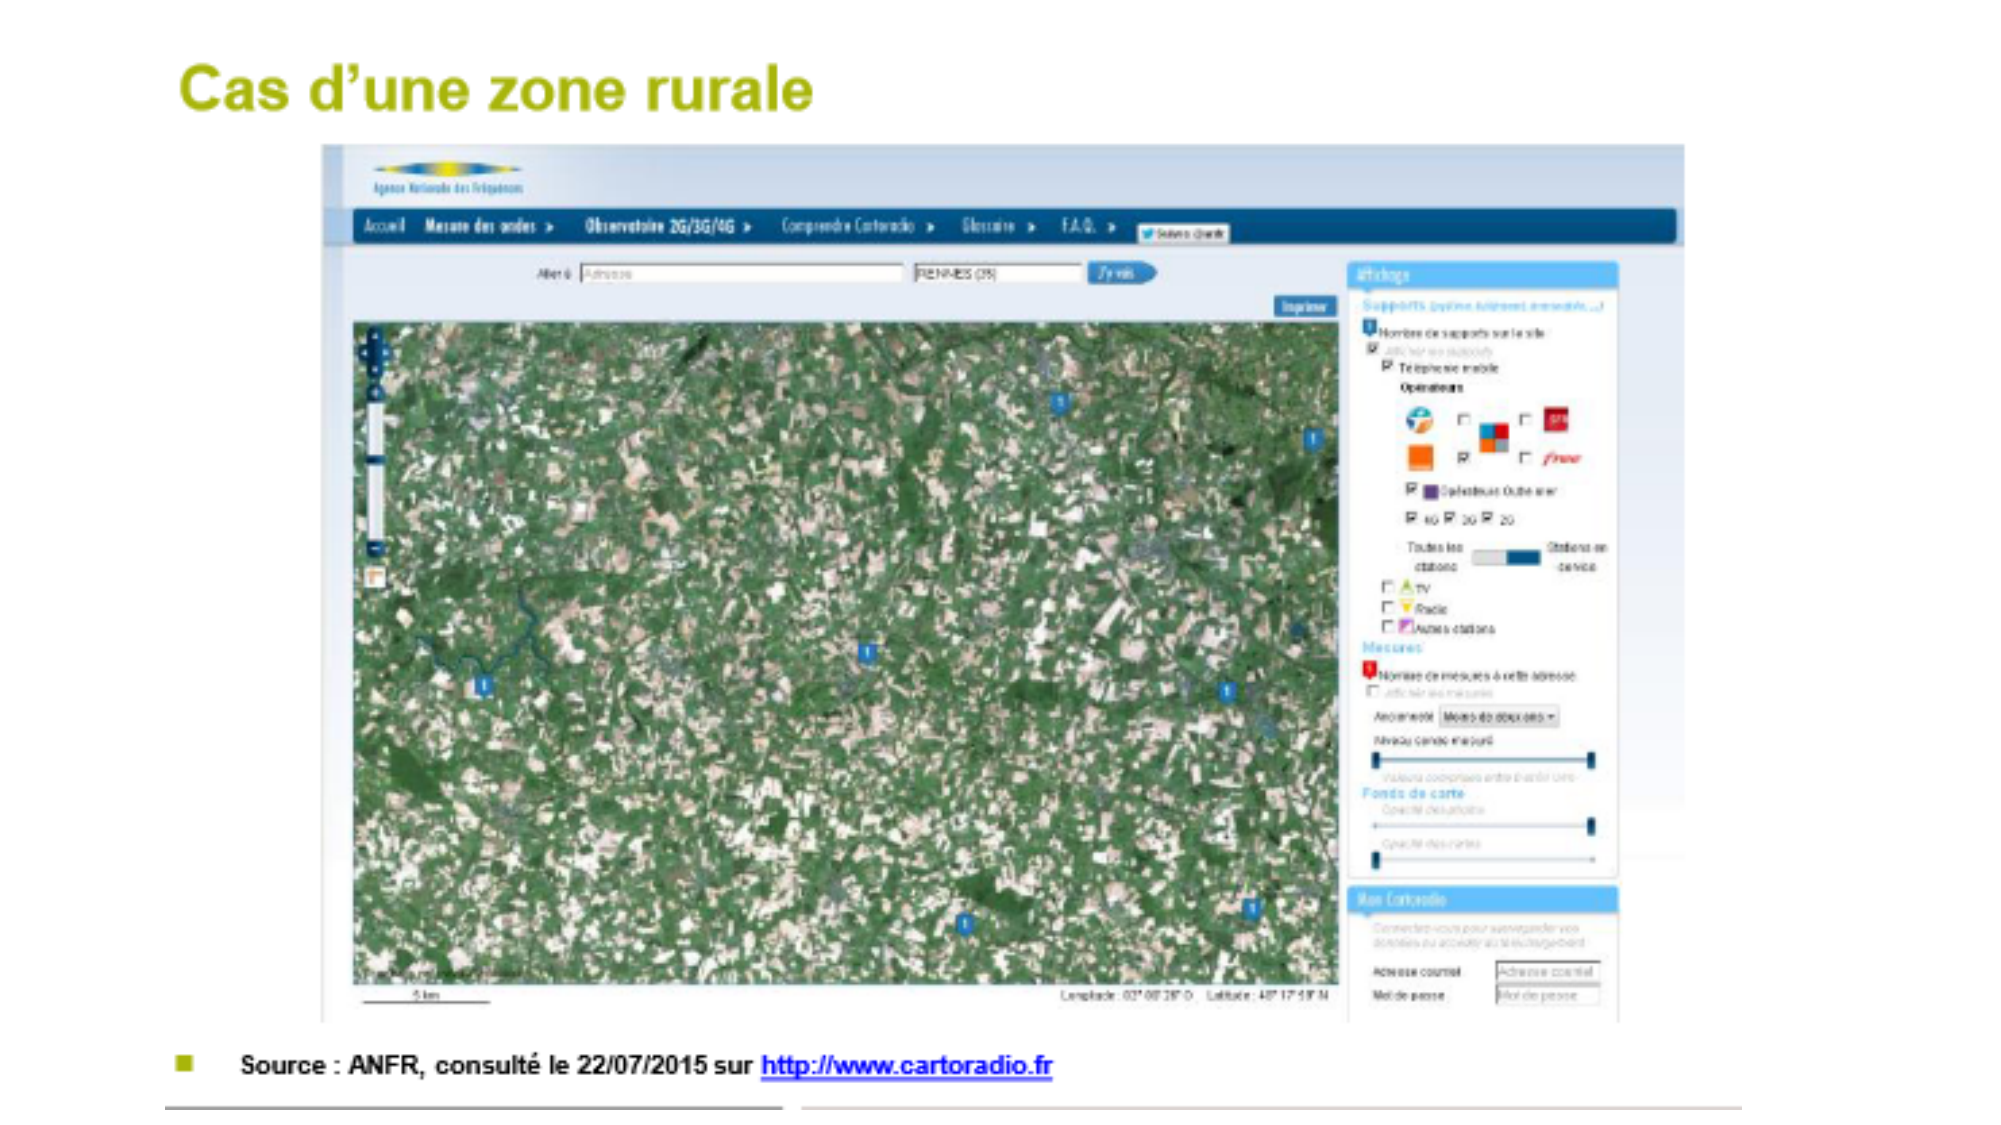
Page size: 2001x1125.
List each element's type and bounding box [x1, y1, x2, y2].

picture [165, 0, 1742, 1110]
